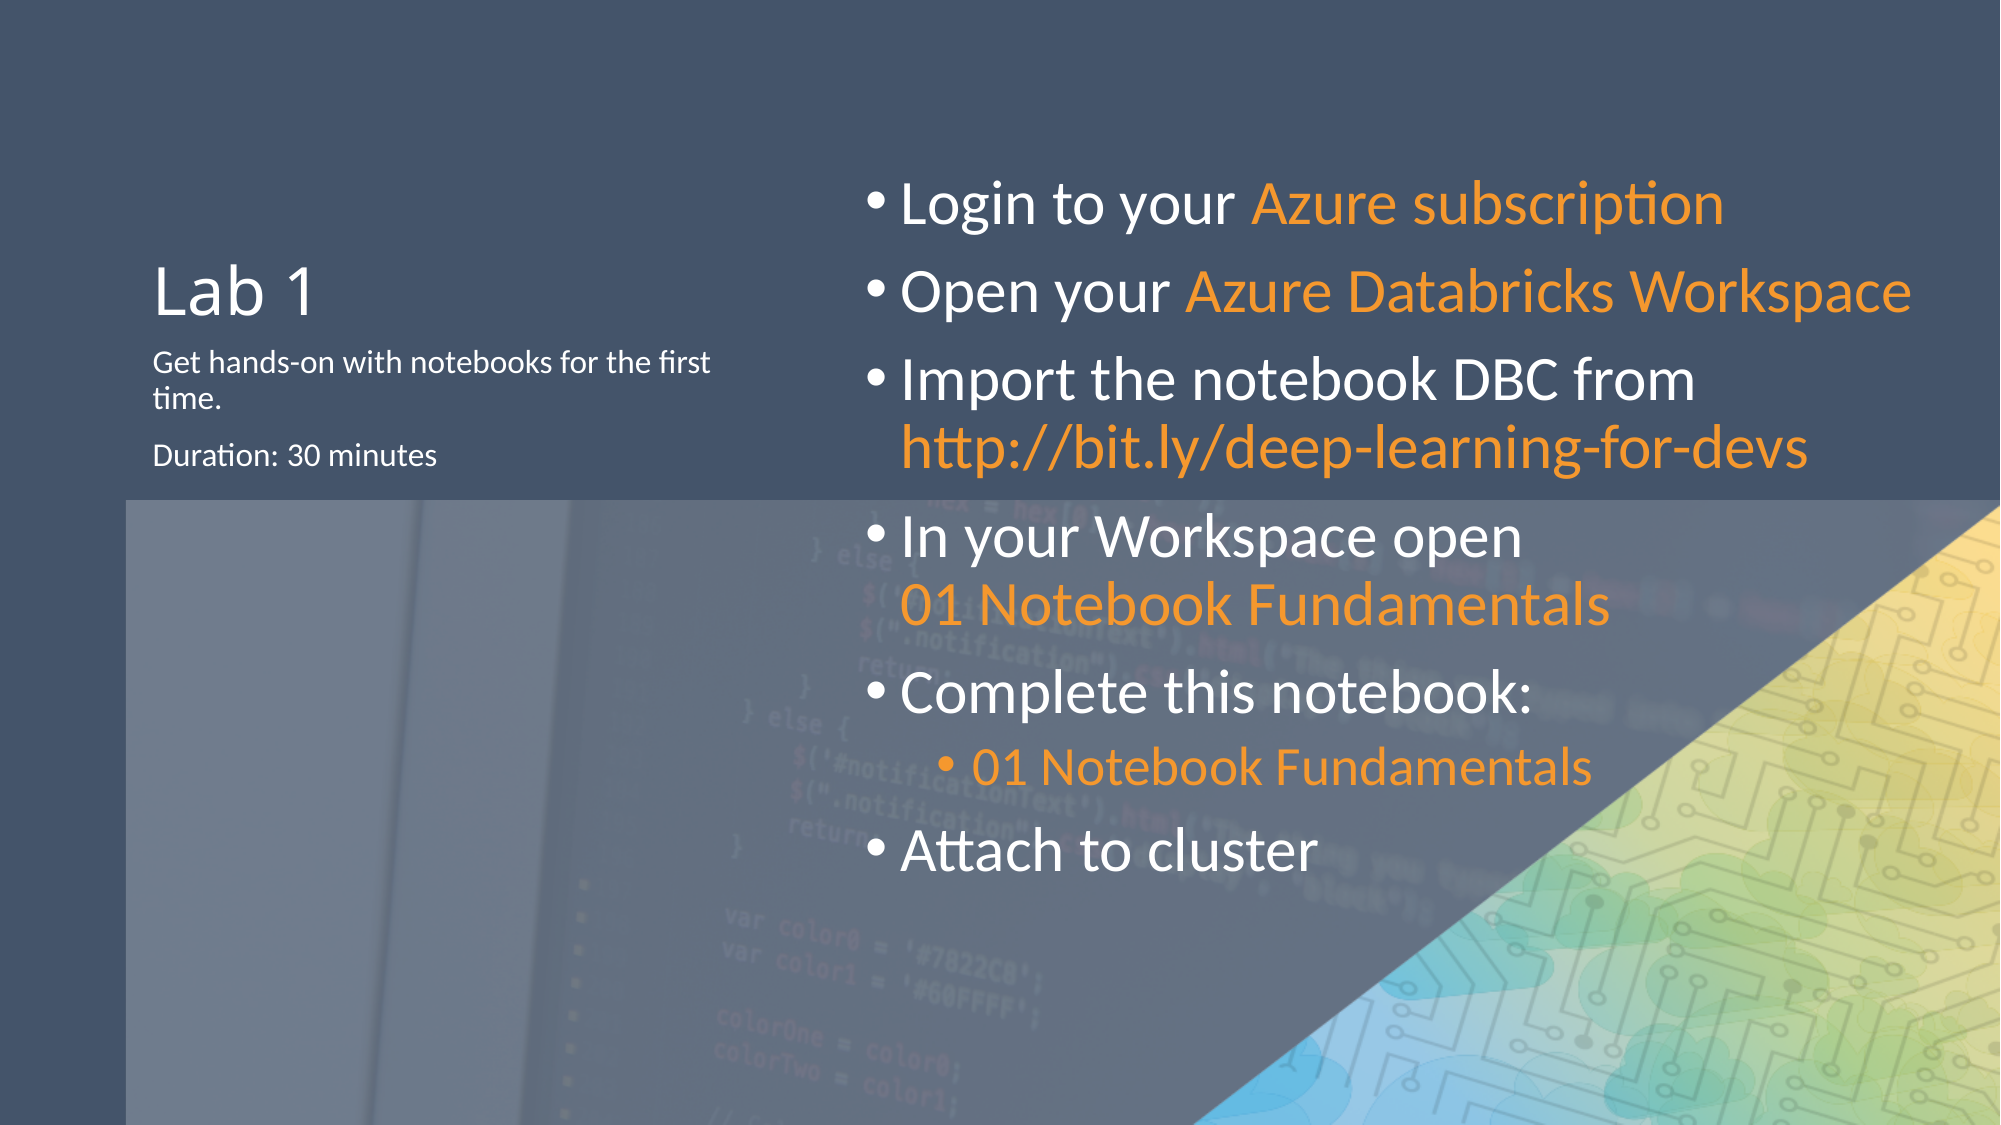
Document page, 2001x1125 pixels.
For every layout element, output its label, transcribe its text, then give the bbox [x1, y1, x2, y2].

list Login to your Azure subscription Open your Azure Databricks Workspace Import the notebook DBC from http://bit.ly/deep-learning-for-devs In your Workspace open 01 Notebook Fundamentals Complete this notebook: 01 Notebook Fundamentals Attach to cluster [850, 161, 1933, 962]
picture [0, 500, 2000, 1125]
title Lab 1 [137, 75, 783, 337]
list Get hands-on with notebooks for the first time. Duration: 30 minutes [137, 337, 783, 963]
